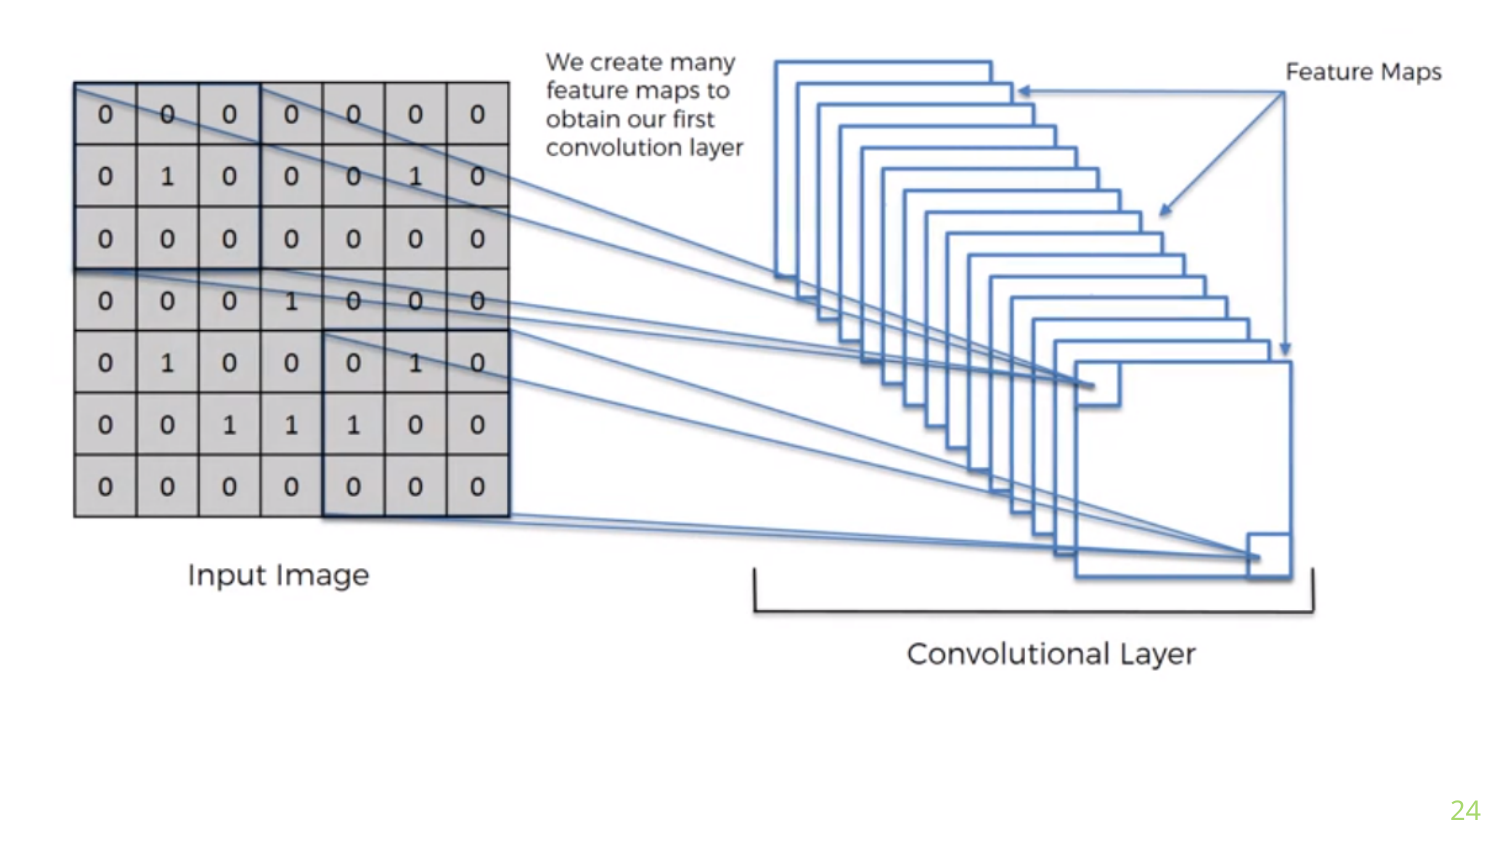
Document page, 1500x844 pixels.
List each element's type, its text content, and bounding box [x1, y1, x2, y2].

slide_number ‹#› [1391, 779, 1482, 844]
picture [24, 24, 1476, 688]
